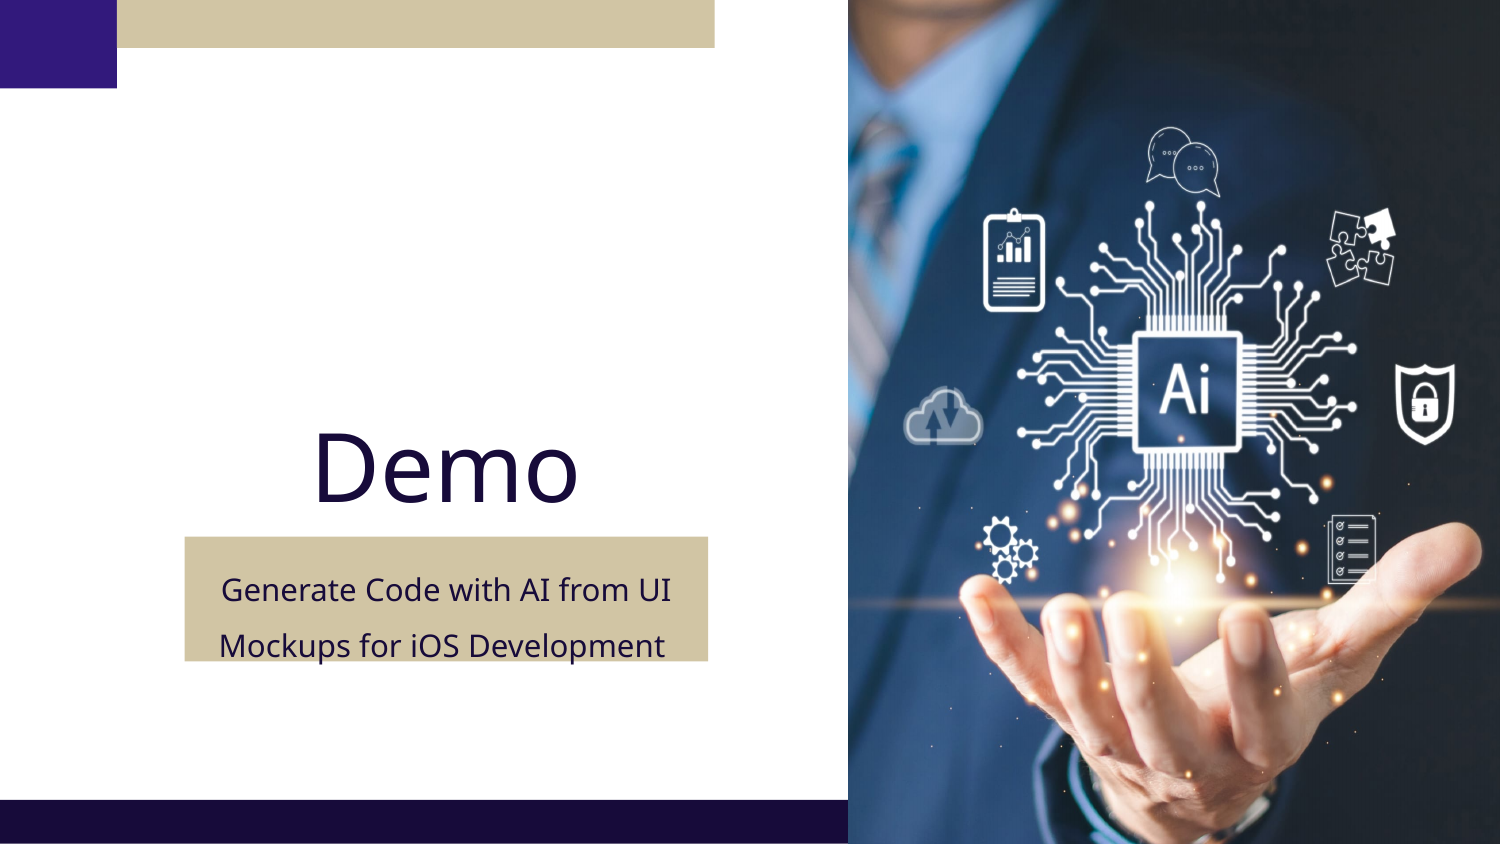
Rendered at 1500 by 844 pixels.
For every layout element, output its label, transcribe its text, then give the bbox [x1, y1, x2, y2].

subtitle Generate Code with AI from UI Mockups for iOS Development [184, 536, 709, 662]
title Demo [116, 170, 776, 537]
picture [847, 0, 1500, 844]
